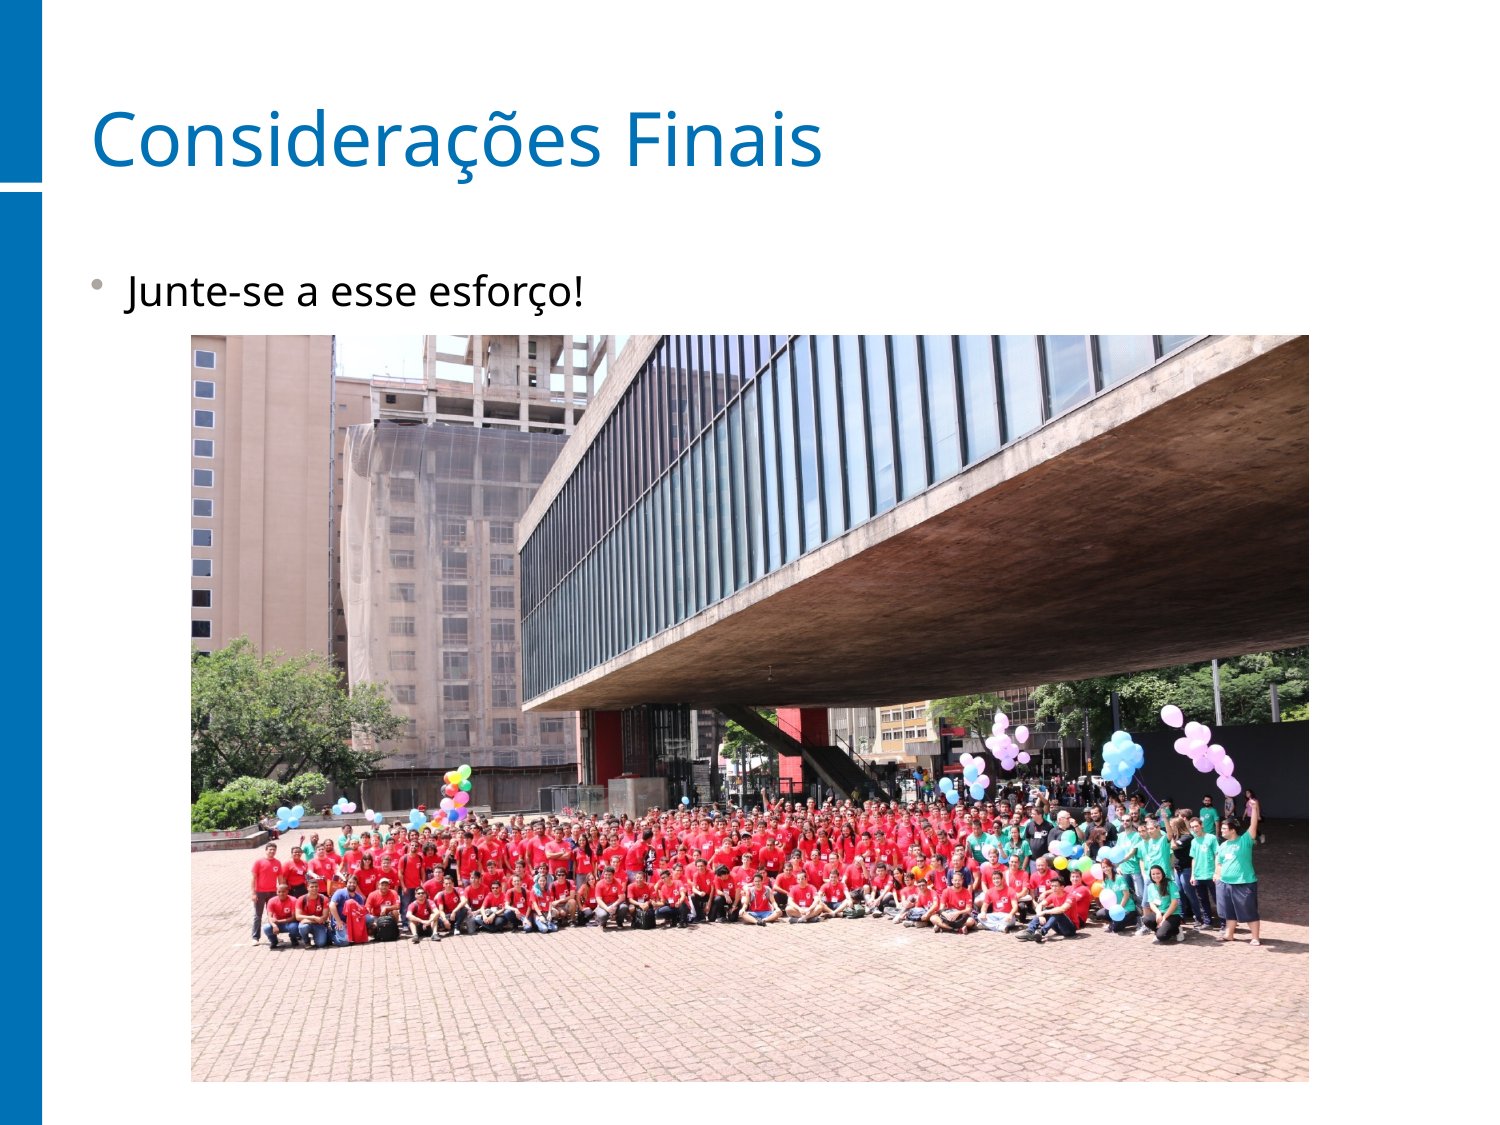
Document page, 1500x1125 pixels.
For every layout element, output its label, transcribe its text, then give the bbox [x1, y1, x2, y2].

list Junte-se a esse esforço! [74, 262, 1426, 1006]
title Considerações Finais [74, 44, 1426, 191]
picture [190, 335, 1310, 1082]
